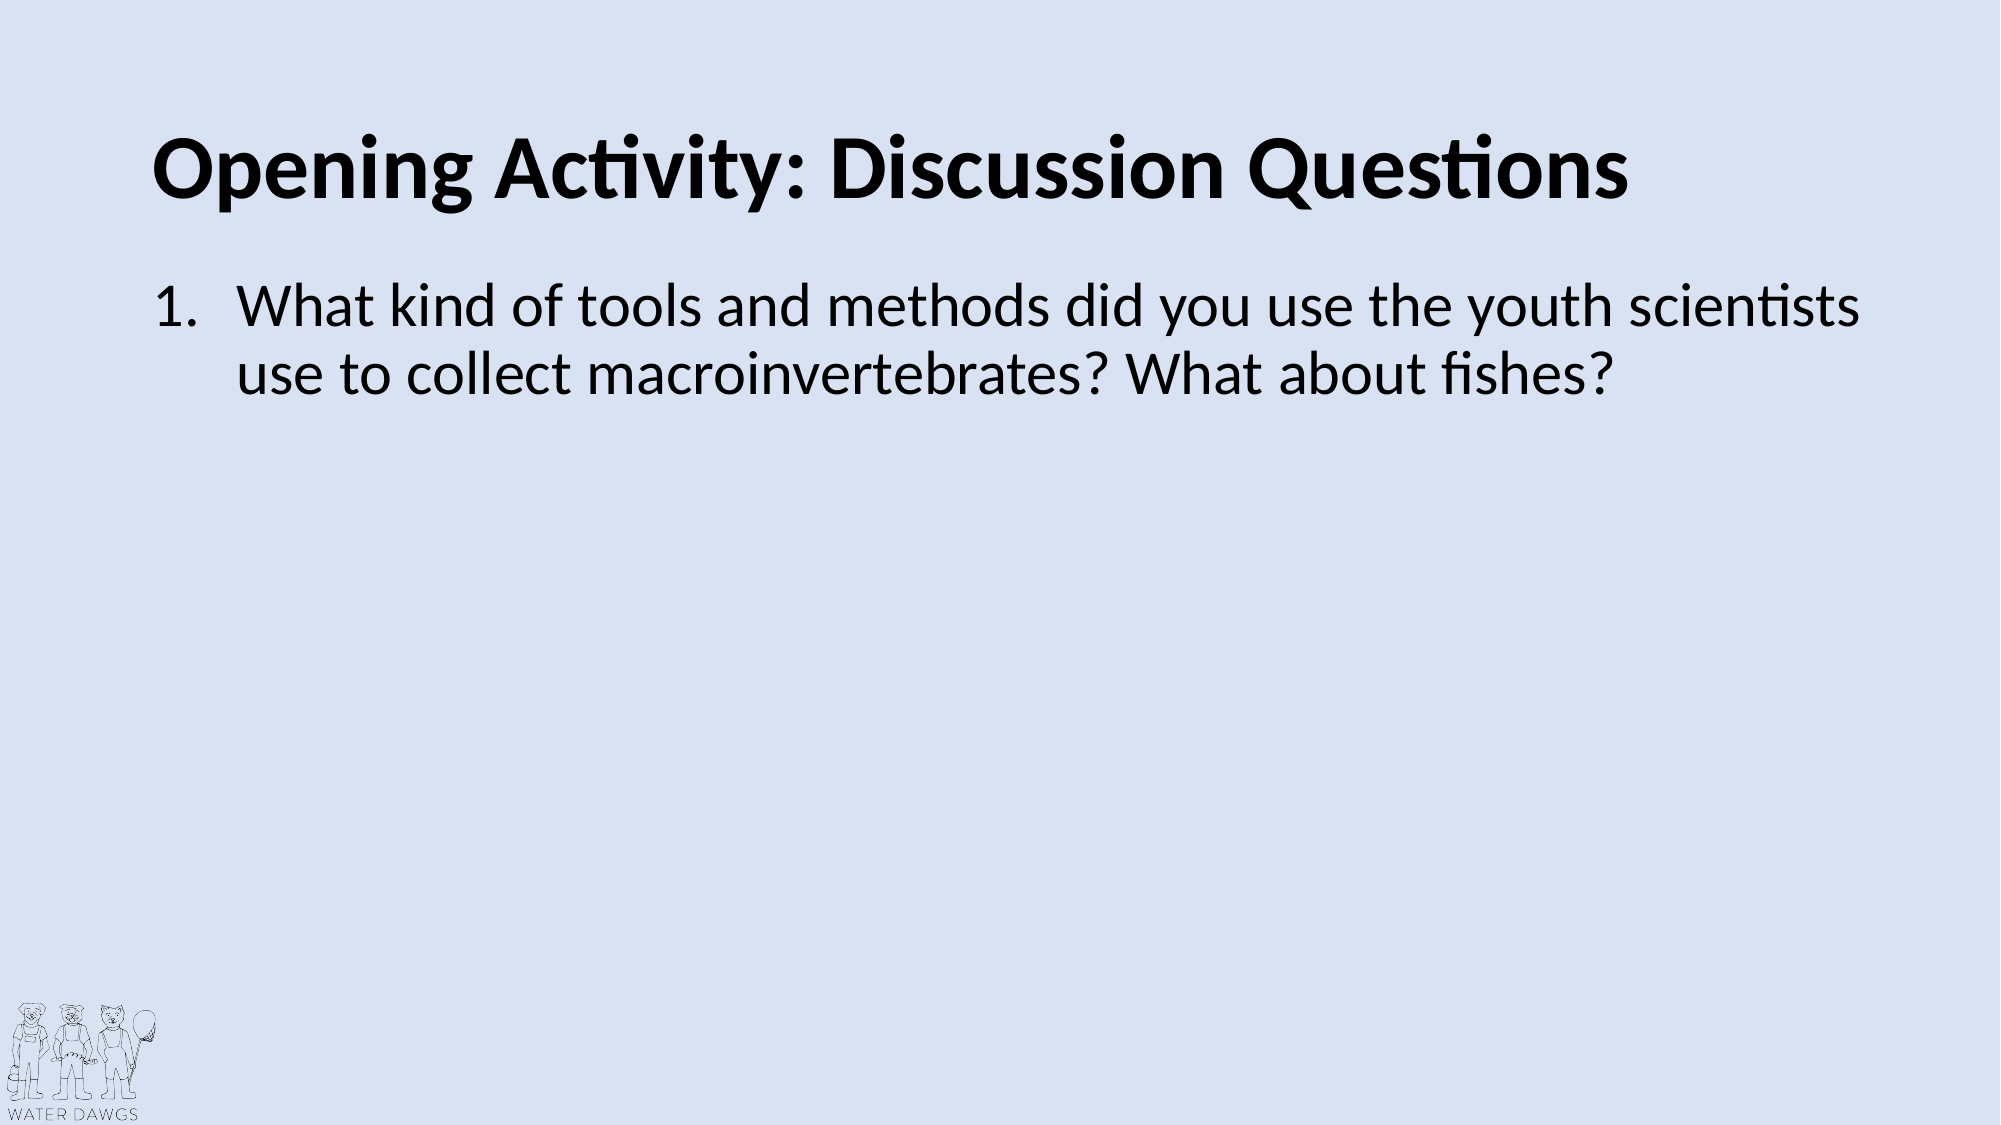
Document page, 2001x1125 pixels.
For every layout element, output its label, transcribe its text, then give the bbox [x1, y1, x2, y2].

list What kind of tools and methods did you use the youth scientists use to collect macroinvertebrates? What about fishes? [137, 265, 1912, 980]
title Opening Activity: Discussion Questions [137, 59, 1863, 278]
picture [0, 966, 172, 1125]
